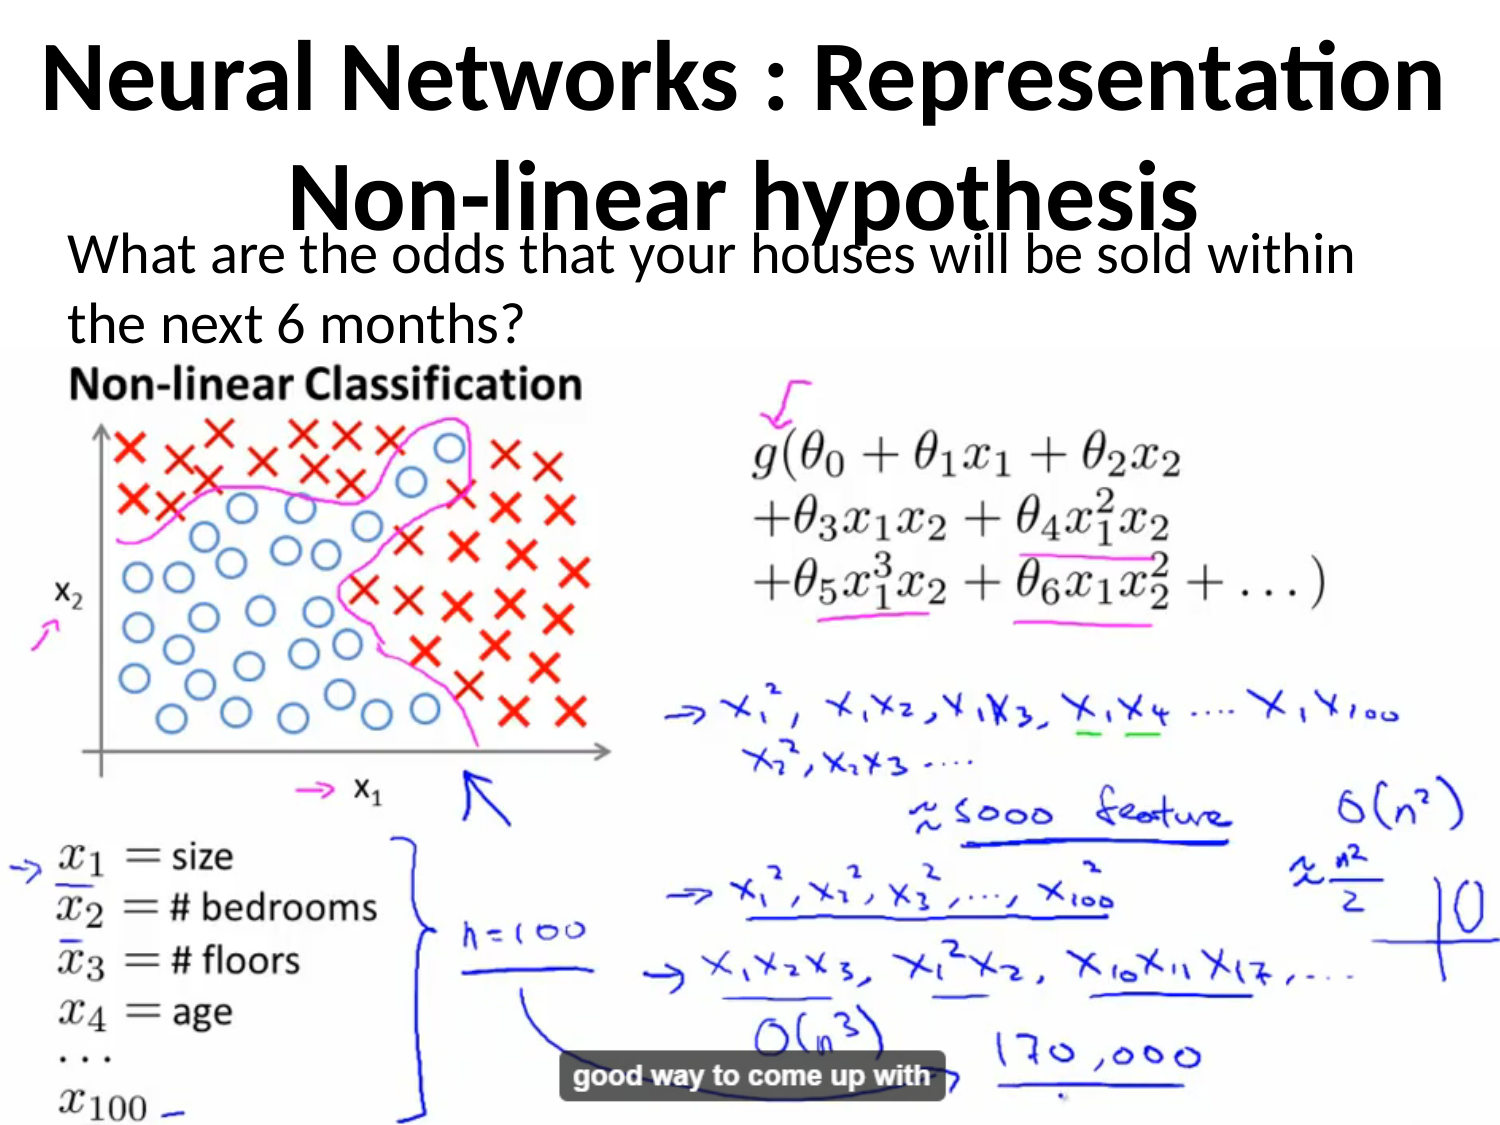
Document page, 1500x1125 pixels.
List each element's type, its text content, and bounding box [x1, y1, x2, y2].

title Neural Networks : Representation Non-linear hypothesis [0, 0, 1495, 266]
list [0, 346, 1500, 1125]
text_box What are the odds that your houses will be sold within the next 6 months? [53, 208, 1436, 345]
